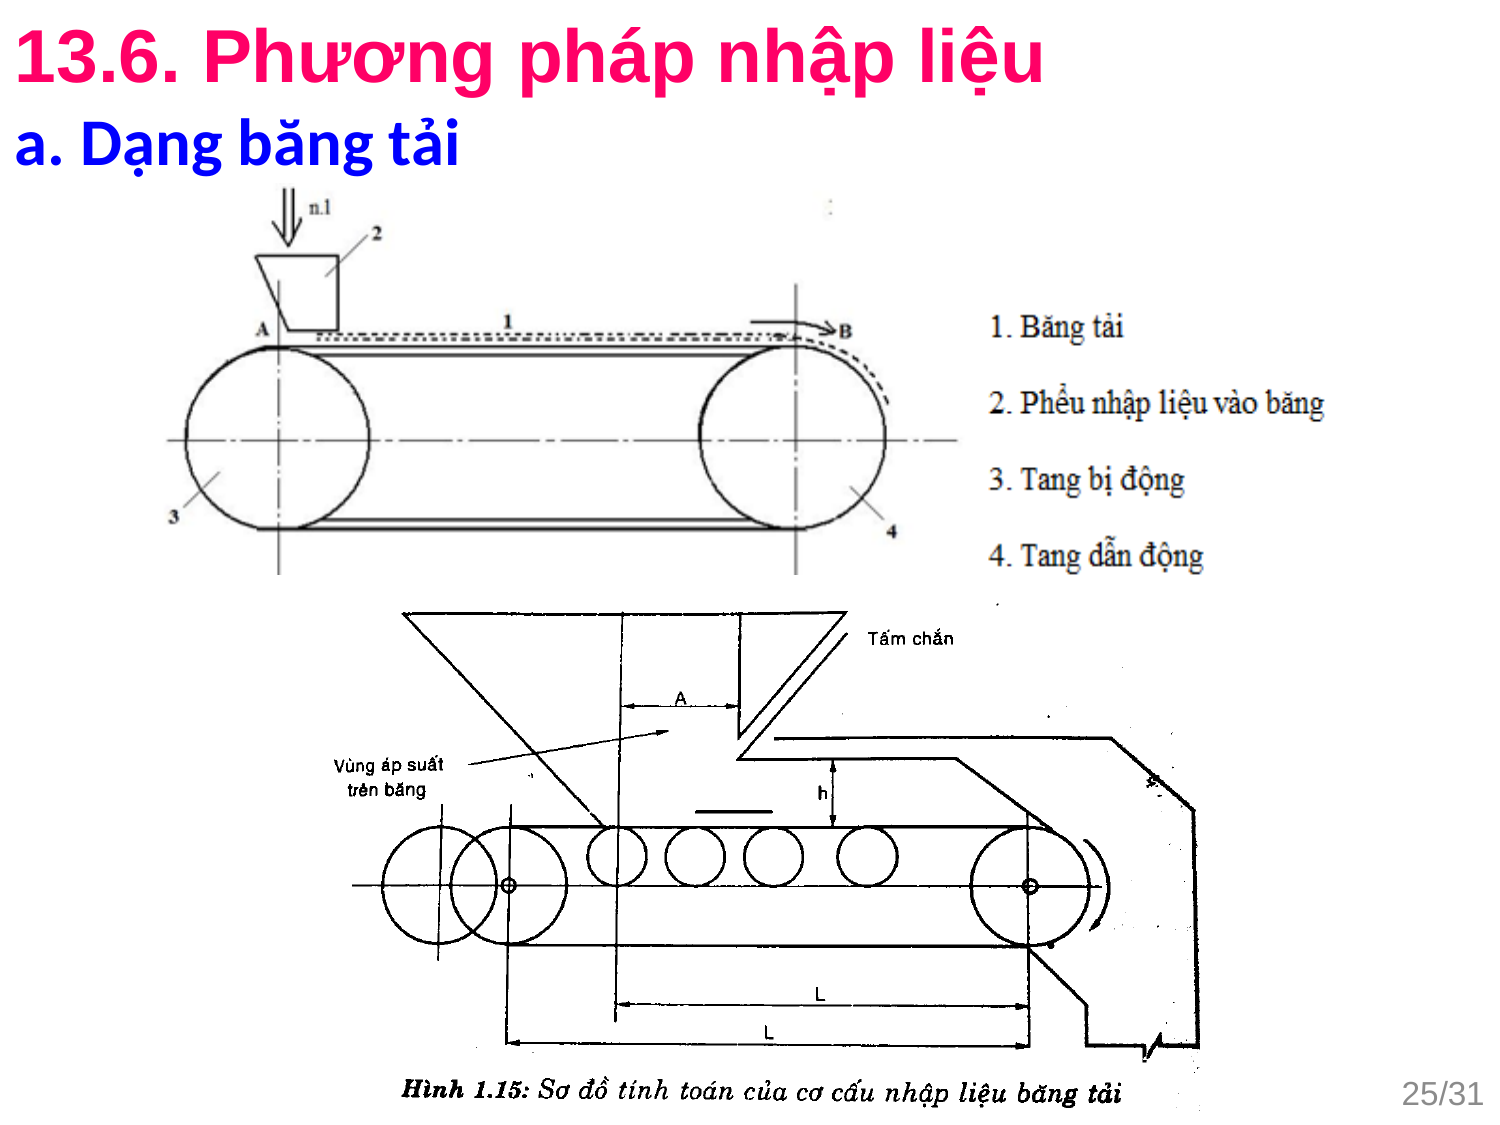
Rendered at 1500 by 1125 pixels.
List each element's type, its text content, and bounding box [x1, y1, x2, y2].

slide_number 25/31 [1149, 1062, 1500, 1123]
text_box a. Dạng băng tải [0, 105, 1500, 187]
picture [149, 182, 1340, 576]
picture [324, 599, 1201, 1112]
text_box 13.6. Phương pháp nhập liệu [0, 0, 1500, 105]
